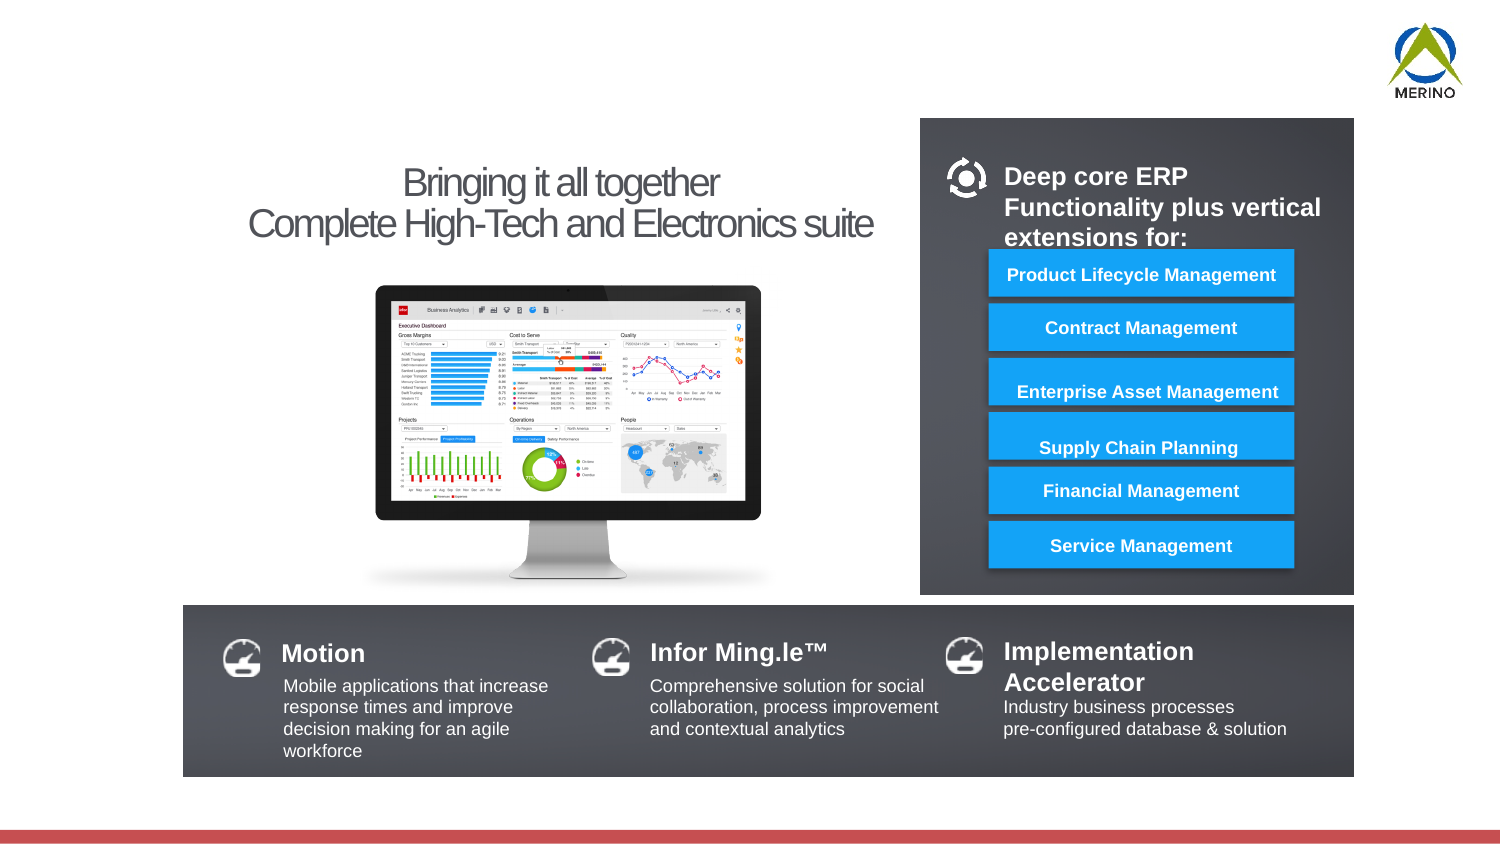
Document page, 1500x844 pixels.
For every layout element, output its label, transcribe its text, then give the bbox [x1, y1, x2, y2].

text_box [988, 248, 1295, 569]
picture [337, 249, 802, 594]
picture [1387, 22, 1463, 98]
picture [182, 605, 1354, 777]
text_box Bringing it all together Complete High-Tech and Electronics suite [215, 152, 908, 258]
picture [920, 117, 1354, 595]
